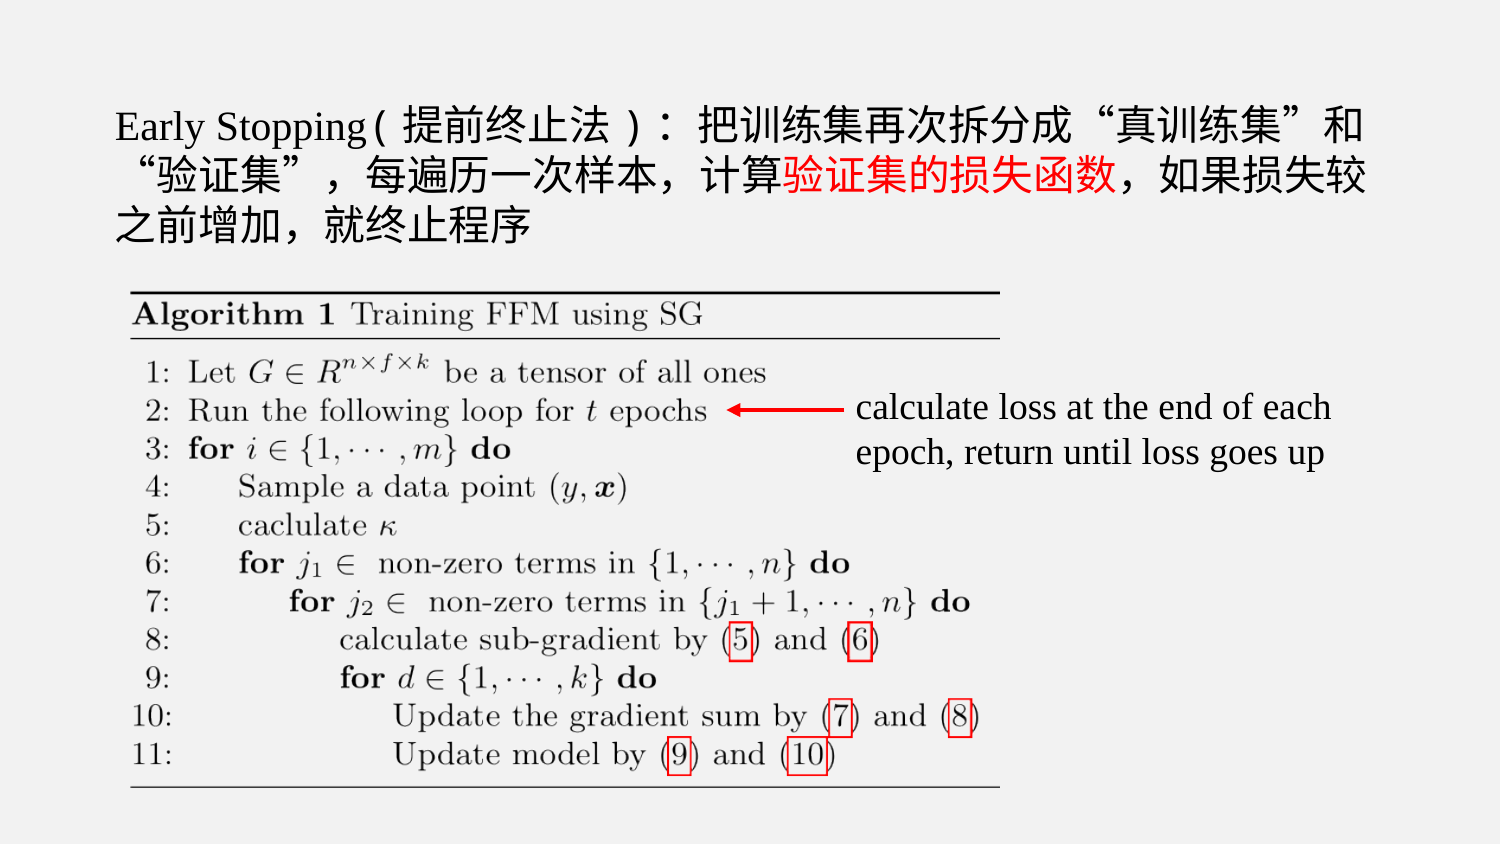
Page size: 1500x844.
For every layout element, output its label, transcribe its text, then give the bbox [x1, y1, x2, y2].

text_box calculate loss at the end of each epoch, return until loss goes up [1005, 374, 1408, 480]
text_box Early Stopping(提前终止法)：把训练集再次拆分成“真训练集”和“验证集”，每遍历一次样本，计算验证集的损失函数，如果损失较之前增加，就终止程序 [100, 91, 1400, 256]
picture [123, 279, 1001, 801]
